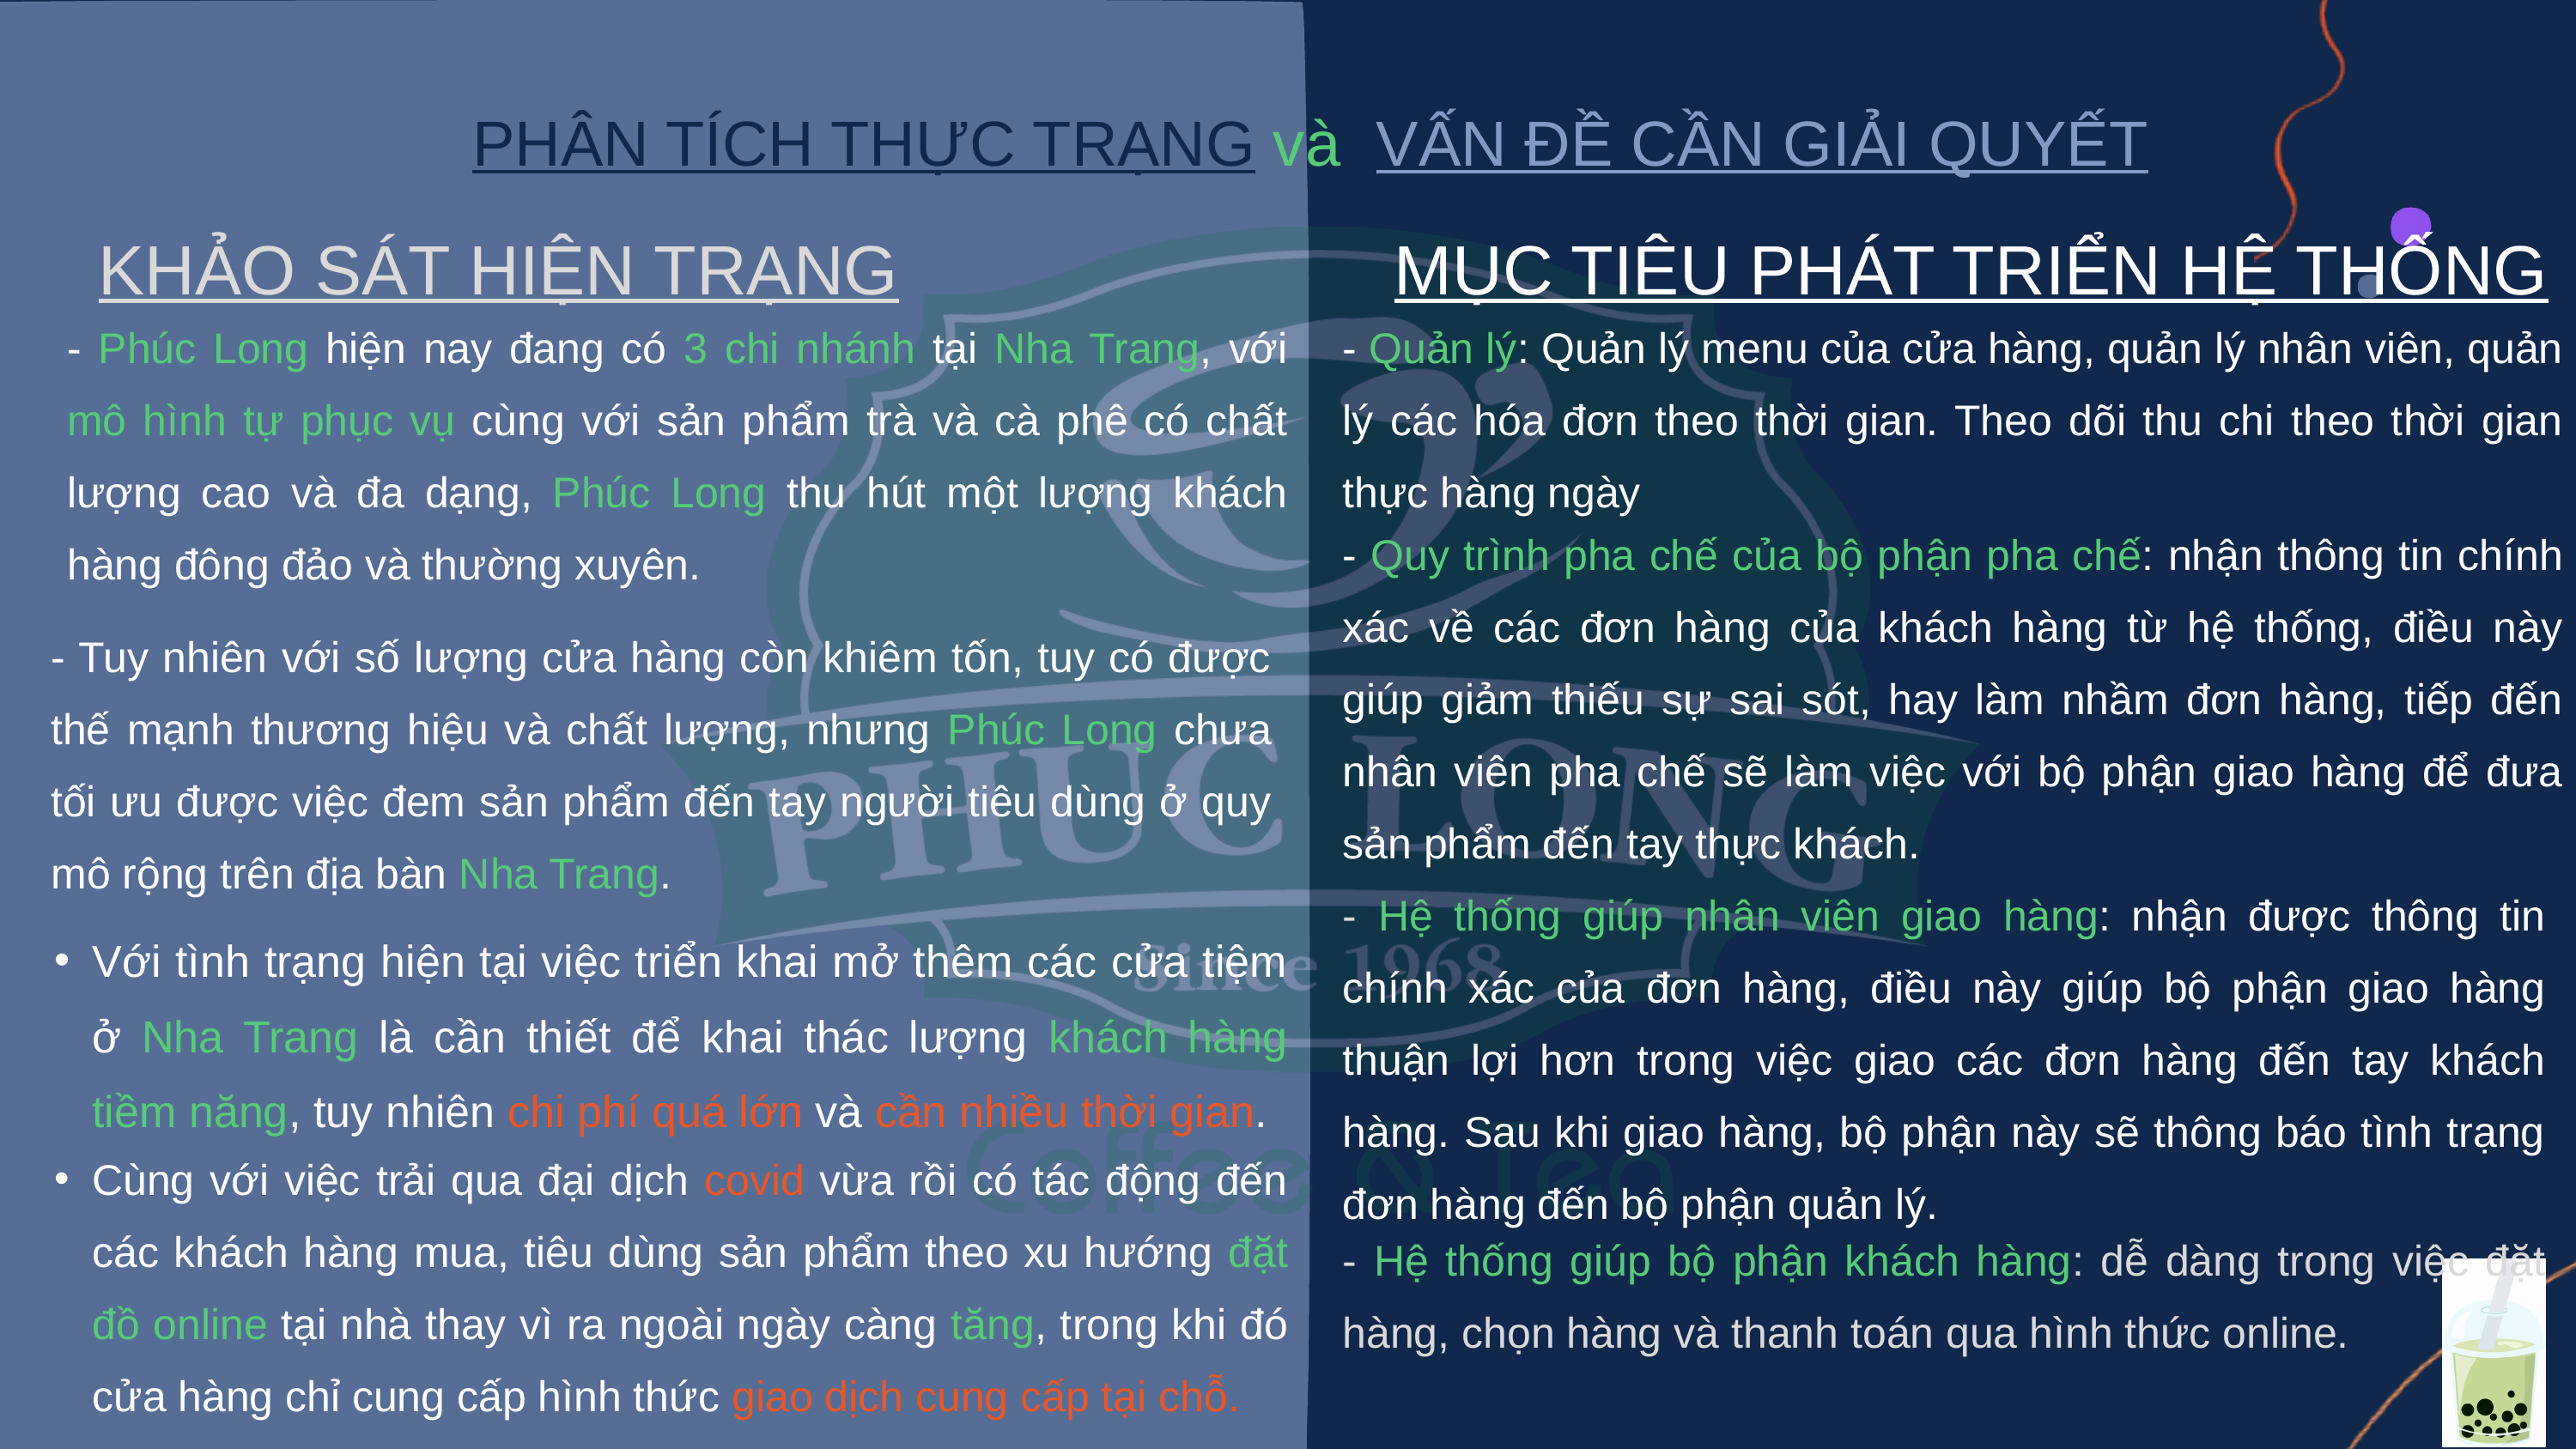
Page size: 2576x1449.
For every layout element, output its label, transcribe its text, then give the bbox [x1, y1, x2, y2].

picture [2254, 0, 2433, 263]
picture [2351, 268, 2384, 303]
text_box MỤC TIÊU PHÁT TRIỂN HỆ THỐNG [1335, 191, 2348, 300]
text_box - Quy trình pha chế của bộ phận pha chế: nhận thông tin chính xác về các đơn hàng của khách hàng từ hệ thống, điều này giúp giảm thiếu sự sai sót, hay làm nhầm đơn hàng, tiếp đến nhân viên pha chế sẽ làm việc với bộ phận giao hàng để đưa sản phẩm đến tay thực khách. [1984, 506, 2564, 868]
text_box KHẢO SÁT HIỆN TRẠNG [56, 191, 941, 310]
text_box [0, 0, 1310, 1449]
picture [659, 226, 1981, 1215]
text_box - Hệ thống giúp nhân viên giao hàng: nhận được thông tin chính xác của đơn hàng, điều này giúp bộ phận giao hàng thuận lợi hơn trong việc giao các đơn hàng đến tay khách hàng. Sau khi giao hàng, bộ phận này sẽ thông báo tình trạng đơn hàng đến bộ phận quản lý. [1984, 867, 2546, 1212]
text_box PHÂN TÍCH THỰC TRẠNG và VẤN ĐỀ CẦN GIẢI QUYẾT [303, 72, 2250, 179]
text_box - Tuy nhiên với số lượng cửa hàng còn khiêm tốn, tuy có được thế mạnh thương hiệu và chất lượng, nhưng Phúc Long chưa tối ưu được việc đem sản phẩm đến tay người tiêu dùng ở quy mô rộng trên địa bàn Nha Trang. [51, 609, 655, 911]
text_box - Phúc Long hiện nay đang có 3 chi nhánh tại Nha Trang, với mô hình tự phục vụ cùng với sản phẩm trà và cà phê có chất lượng cao và đa dạng, Phúc Long thu hút một lượng khách hàng đông đảo và thường xuyên. [67, 300, 655, 589]
text_box - Quản lý: Quản lý menu của cửa hàng, quản lý nhân viên, quản lý các hóa đơn theo thời gian. Theo dõi thu chi theo thời gian thực hàng ngày [1984, 300, 2564, 506]
text_box MỤC TIÊU PHÁT TRIỂN HỆ THỐNG [2385, 191, 2576, 310]
picture [2242, 1228, 2576, 1449]
text_box Với tình trạng hiện tại việc triển khai mở thêm các cửa tiệm ở Nha Trang là cần thiết để khai thác lượng khách hàng tiềm năng, tuy nhiên chi phí quá lớn và cần nhiều thời gian. [15, 911, 655, 1131]
text_box - Hệ thống giúp bộ phận khách hàng: dễ dàng trong việc đặt hàng, chọn hàng và thanh toán qua hình thức online. [1342, 1212, 2546, 1429]
text_box Cùng với việc trải qua đại dịch covid vừa rồi có tác động đến các khách hàng mua, tiêu dùng sản phẩm theo xu hướng đặt đồ online tại nhà thay vì ra ngoài ngày càng tăng, trong khi đó cửa hàng chỉ cung cấp hình thức giao dịch cung cấp tại chỗ. [15, 1131, 1288, 1421]
